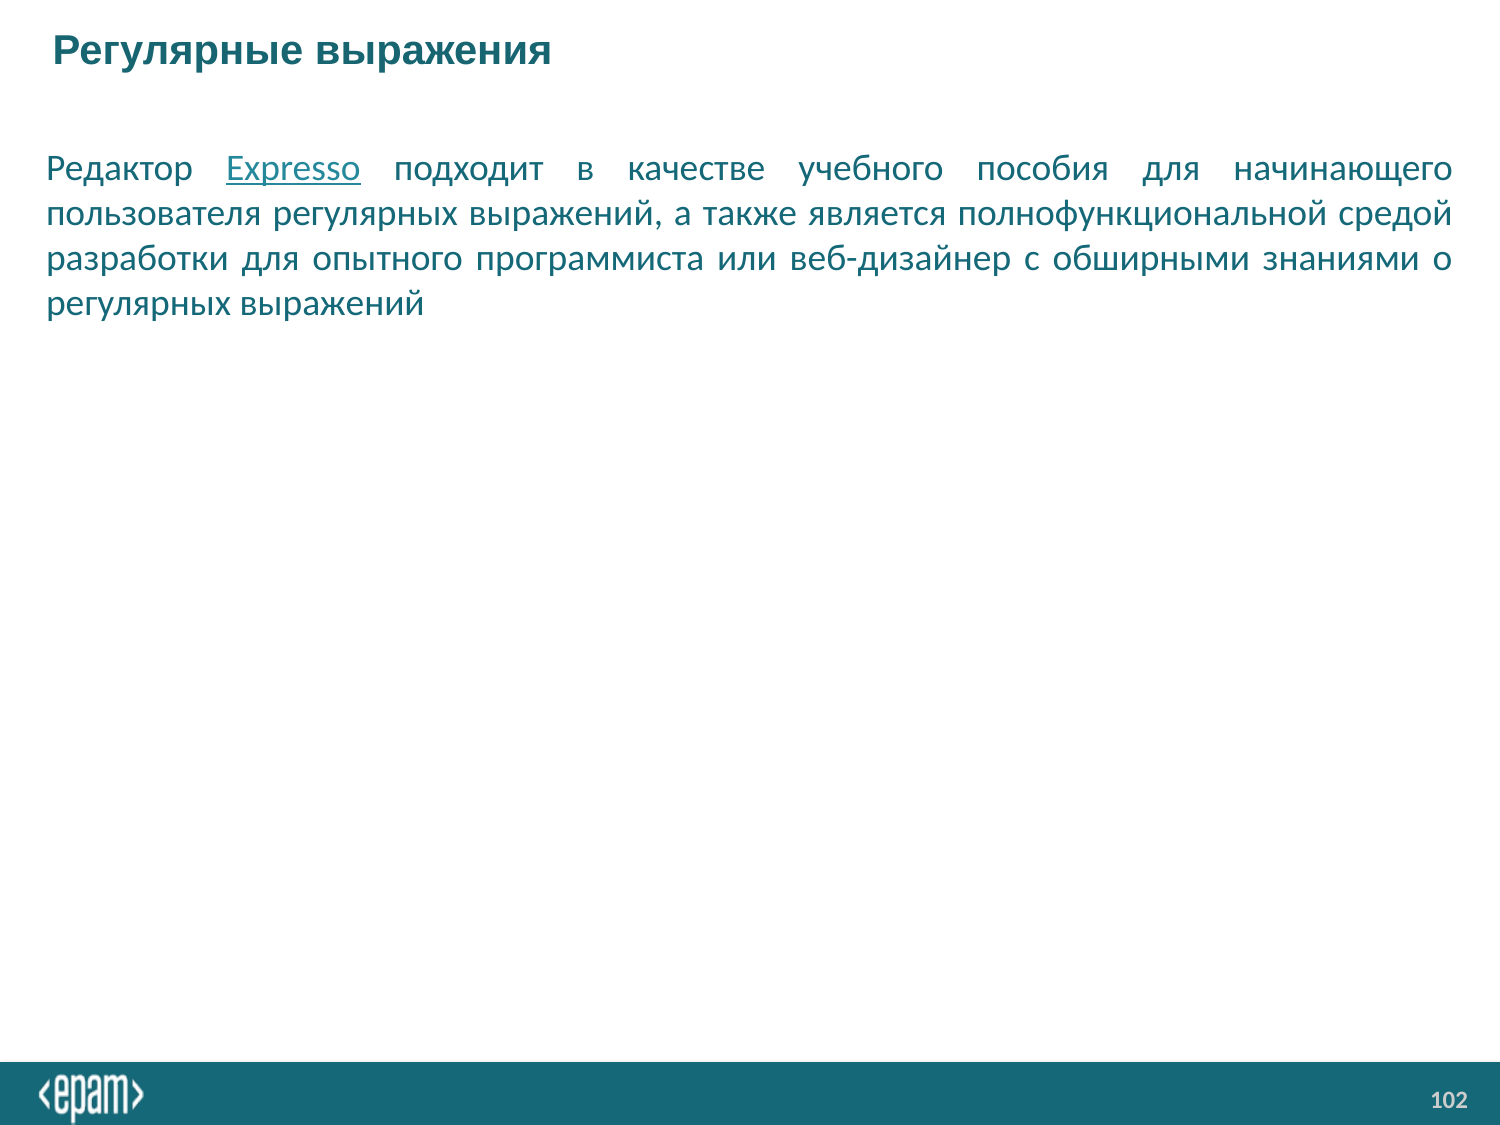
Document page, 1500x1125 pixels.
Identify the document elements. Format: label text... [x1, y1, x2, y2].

picture [38, 1074, 144, 1125]
text_box Редактор Expresso подходит в качестве учебного пособия для начинающего пользователя регулярных выражений, а также является полнофункциональной средой разработки для опытного программиста или веб-дизайнер с обширными знаниями о регулярных выражений [31, 135, 1469, 331]
title Регулярные выражения [0, 0, 1500, 95]
